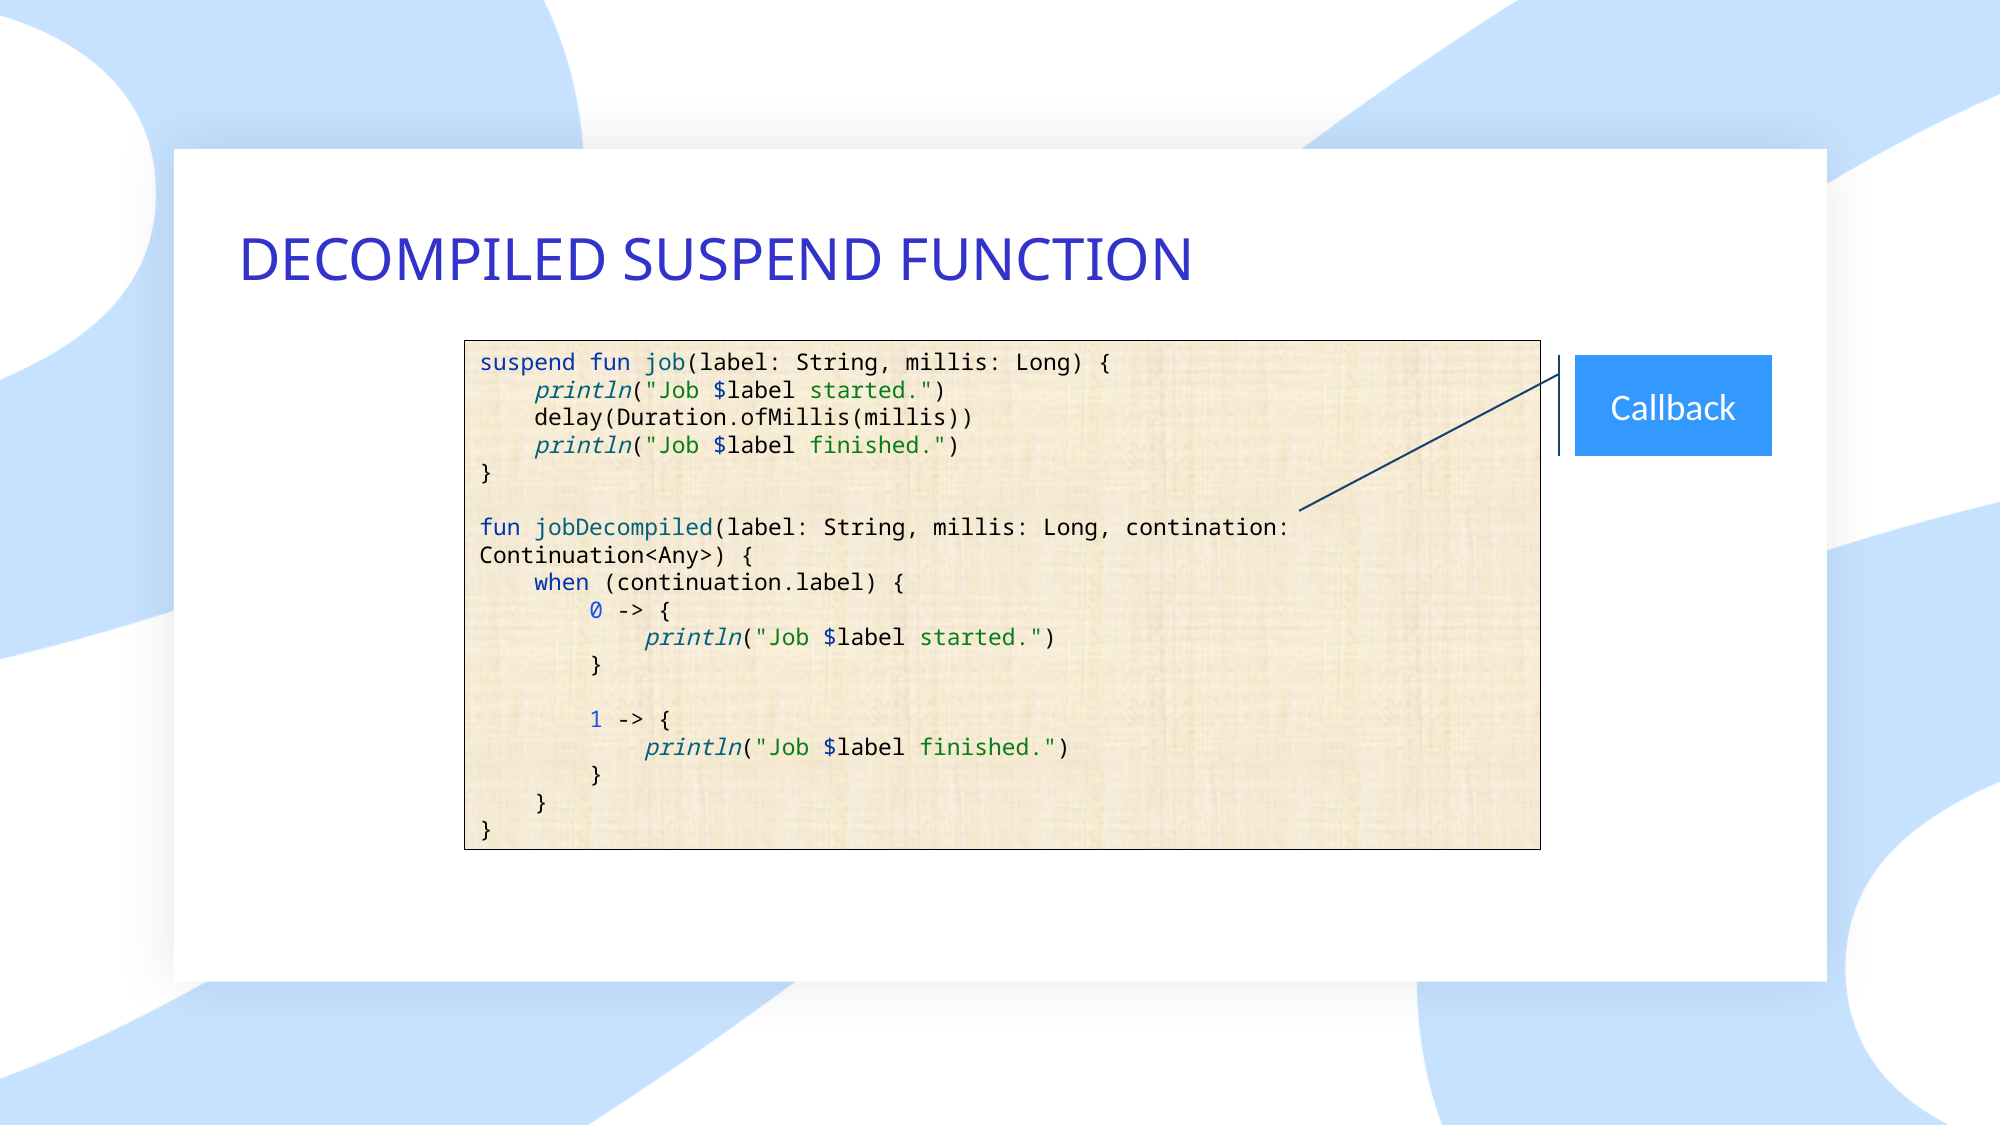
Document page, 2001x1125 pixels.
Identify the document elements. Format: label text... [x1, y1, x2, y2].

text_box suspend fun job(label: String, millis: Long) { println("Job $label started.") delay(Duration.ofMillis(millis)) println("Job $label finished.") } fun jobDecompiled(label: String, millis: Long, contination: Continuation<Any>) { when (continuation.label) { 0 -> { println("Job $label started.") } 1 -> { println("Job $label finished.") } } } [464, 340, 1541, 850]
text_box Callback [1298, 355, 1560, 512]
title DECOMPILED SUSPEND FUNCTION [223, 182, 1827, 341]
text_box Callback [1575, 355, 1772, 456]
text_box [173, 148, 1828, 983]
